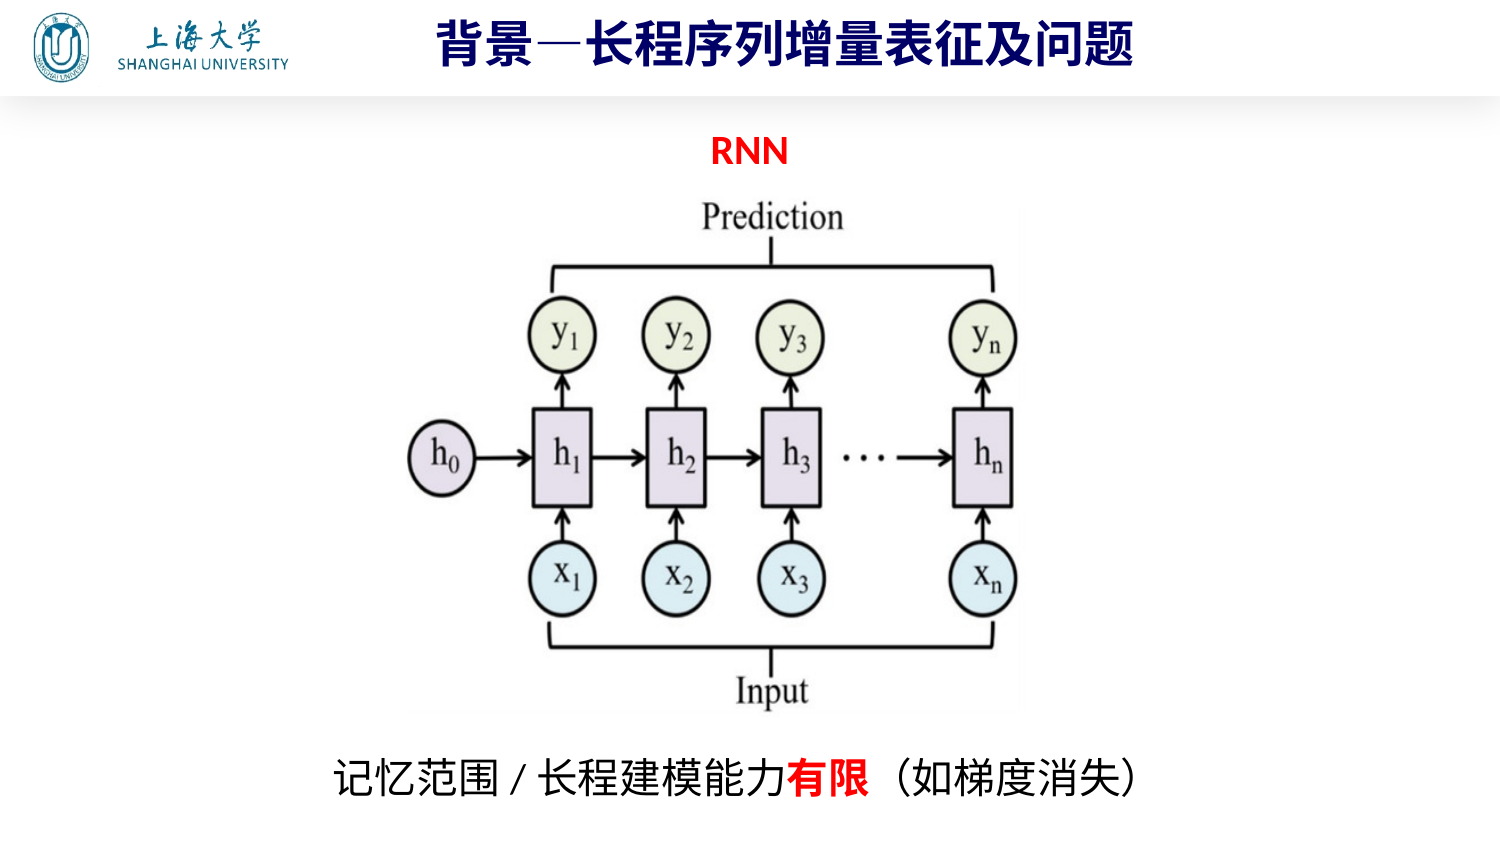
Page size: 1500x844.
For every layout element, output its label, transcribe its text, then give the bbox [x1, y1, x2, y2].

picture [406, 187, 1032, 718]
text_box 记忆范围/长程建模能力有限（如梯度消失） [0, 744, 1496, 809]
picture [16, 0, 119, 87]
text_box 背景—长程序列增量表征及问题 [119, 0, 1449, 95]
text_box RNN [4, 115, 1496, 181]
